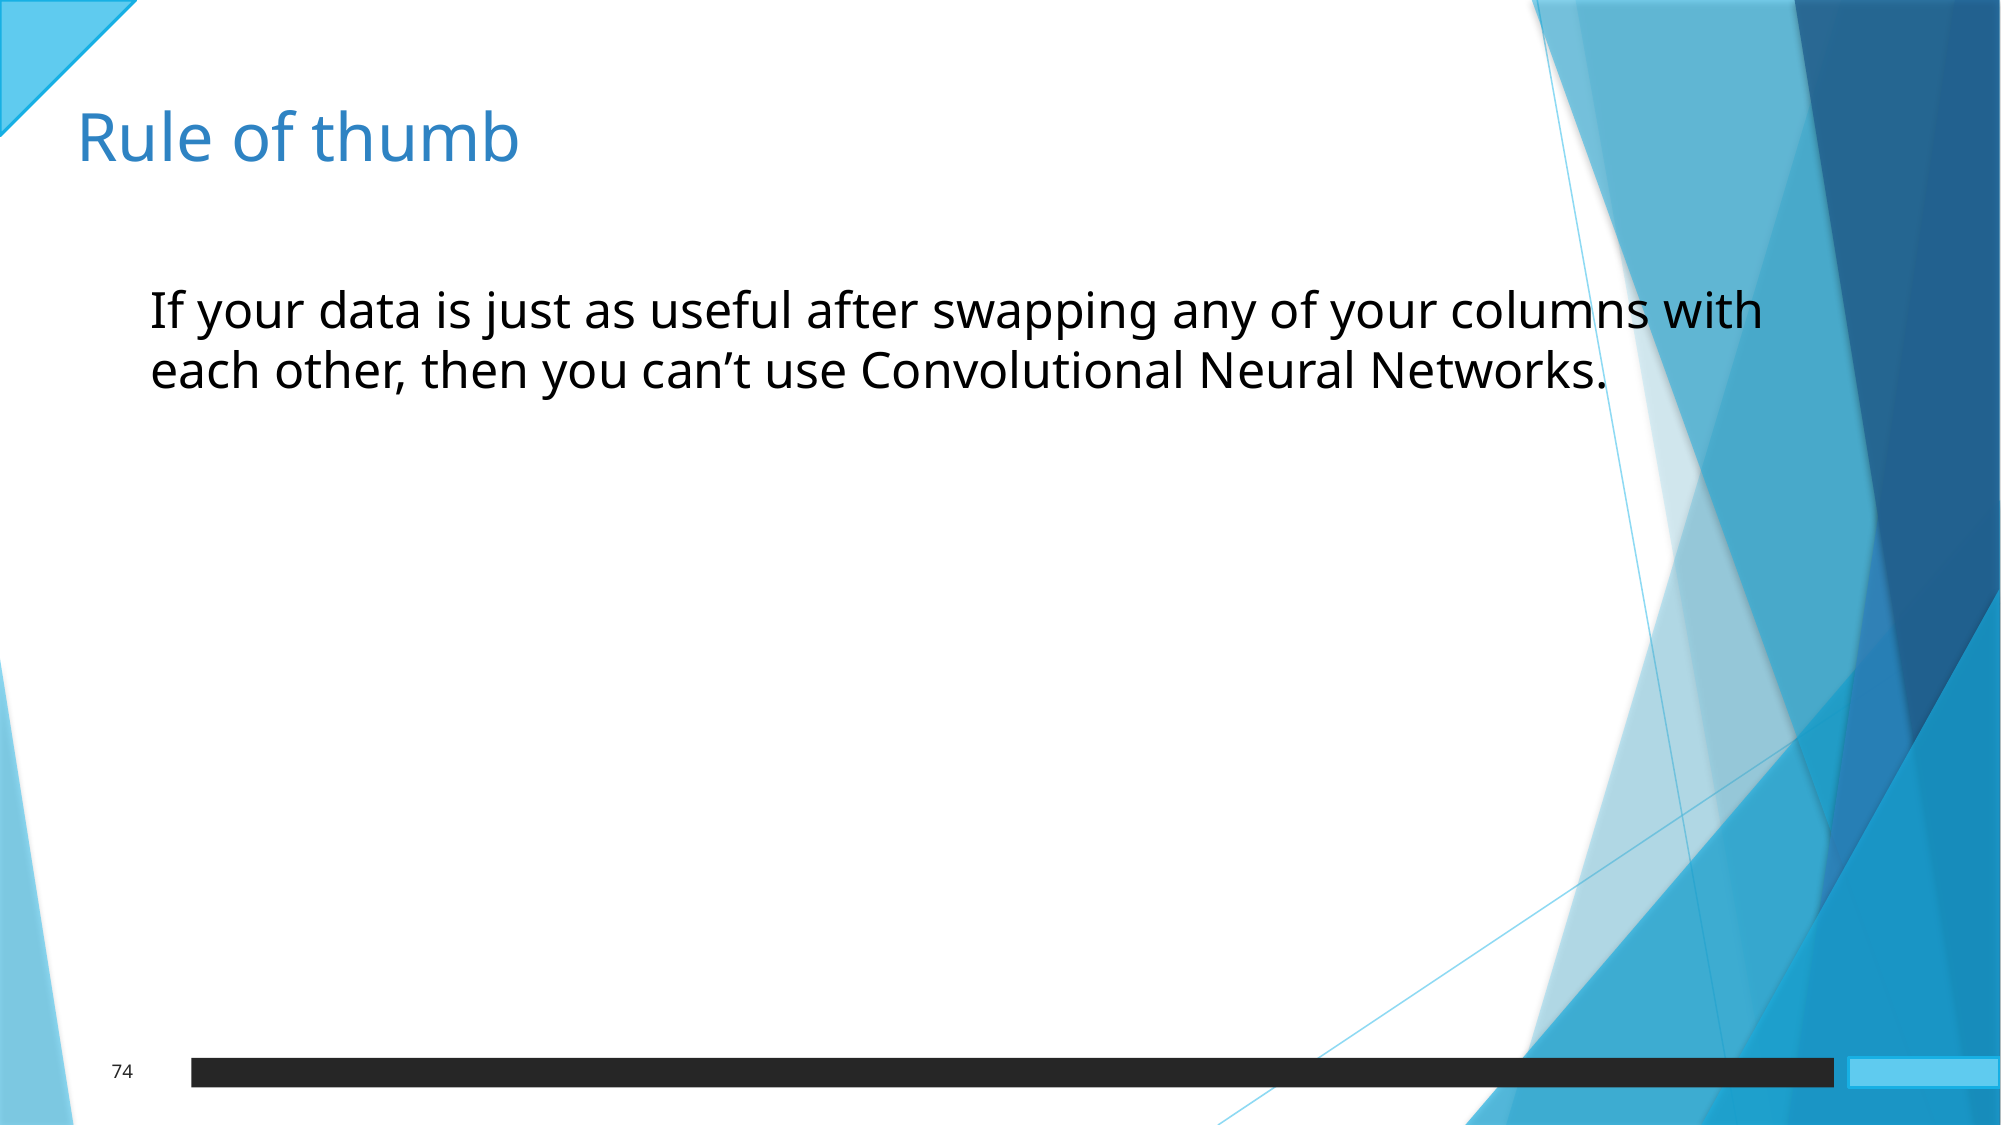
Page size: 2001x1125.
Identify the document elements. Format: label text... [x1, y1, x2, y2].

text_box Rule of thumb [0, 87, 599, 183]
text_box If your data is just as useful after swapping any of your columns with each other, then you can’t use Convolutional Neural Networks. [135, 271, 1865, 407]
text_box [190, 1056, 1835, 1089]
text_box [0, 0, 138, 87]
slide_number 74 [67, 1042, 178, 1103]
text_box [1847, 1056, 2000, 1089]
